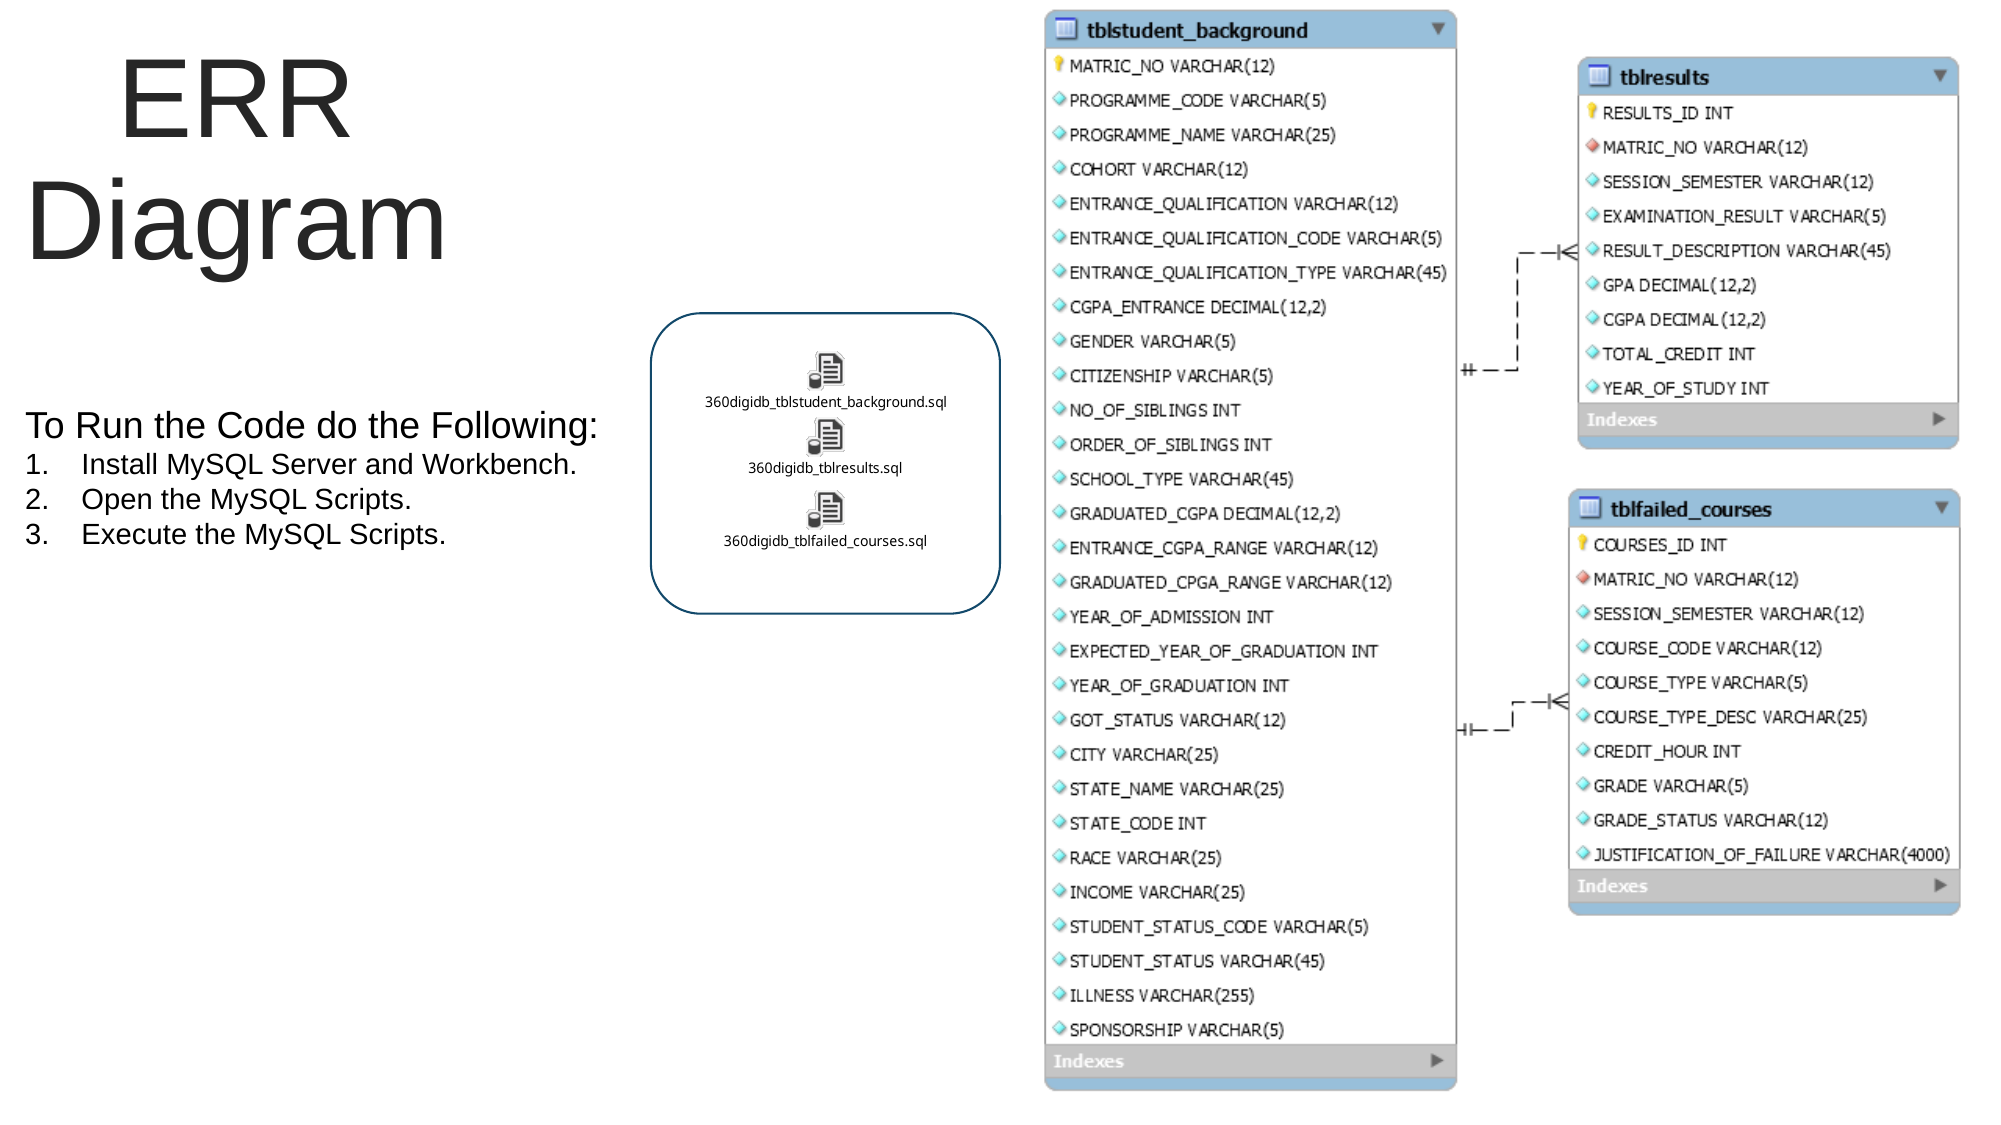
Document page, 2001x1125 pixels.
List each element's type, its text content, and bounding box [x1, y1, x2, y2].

text_box To Run the Code do the Following: Install MySQL Server and Workbench. Open the MySQL Scripts. Execute the MySQL Scripts. [10, 393, 627, 558]
picture [1029, 0, 1975, 1110]
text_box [734, 417, 917, 483]
text_box [649, 312, 1002, 615]
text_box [705, 490, 946, 556]
list ERR Diagram [0, 0, 474, 324]
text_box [680, 351, 971, 417]
